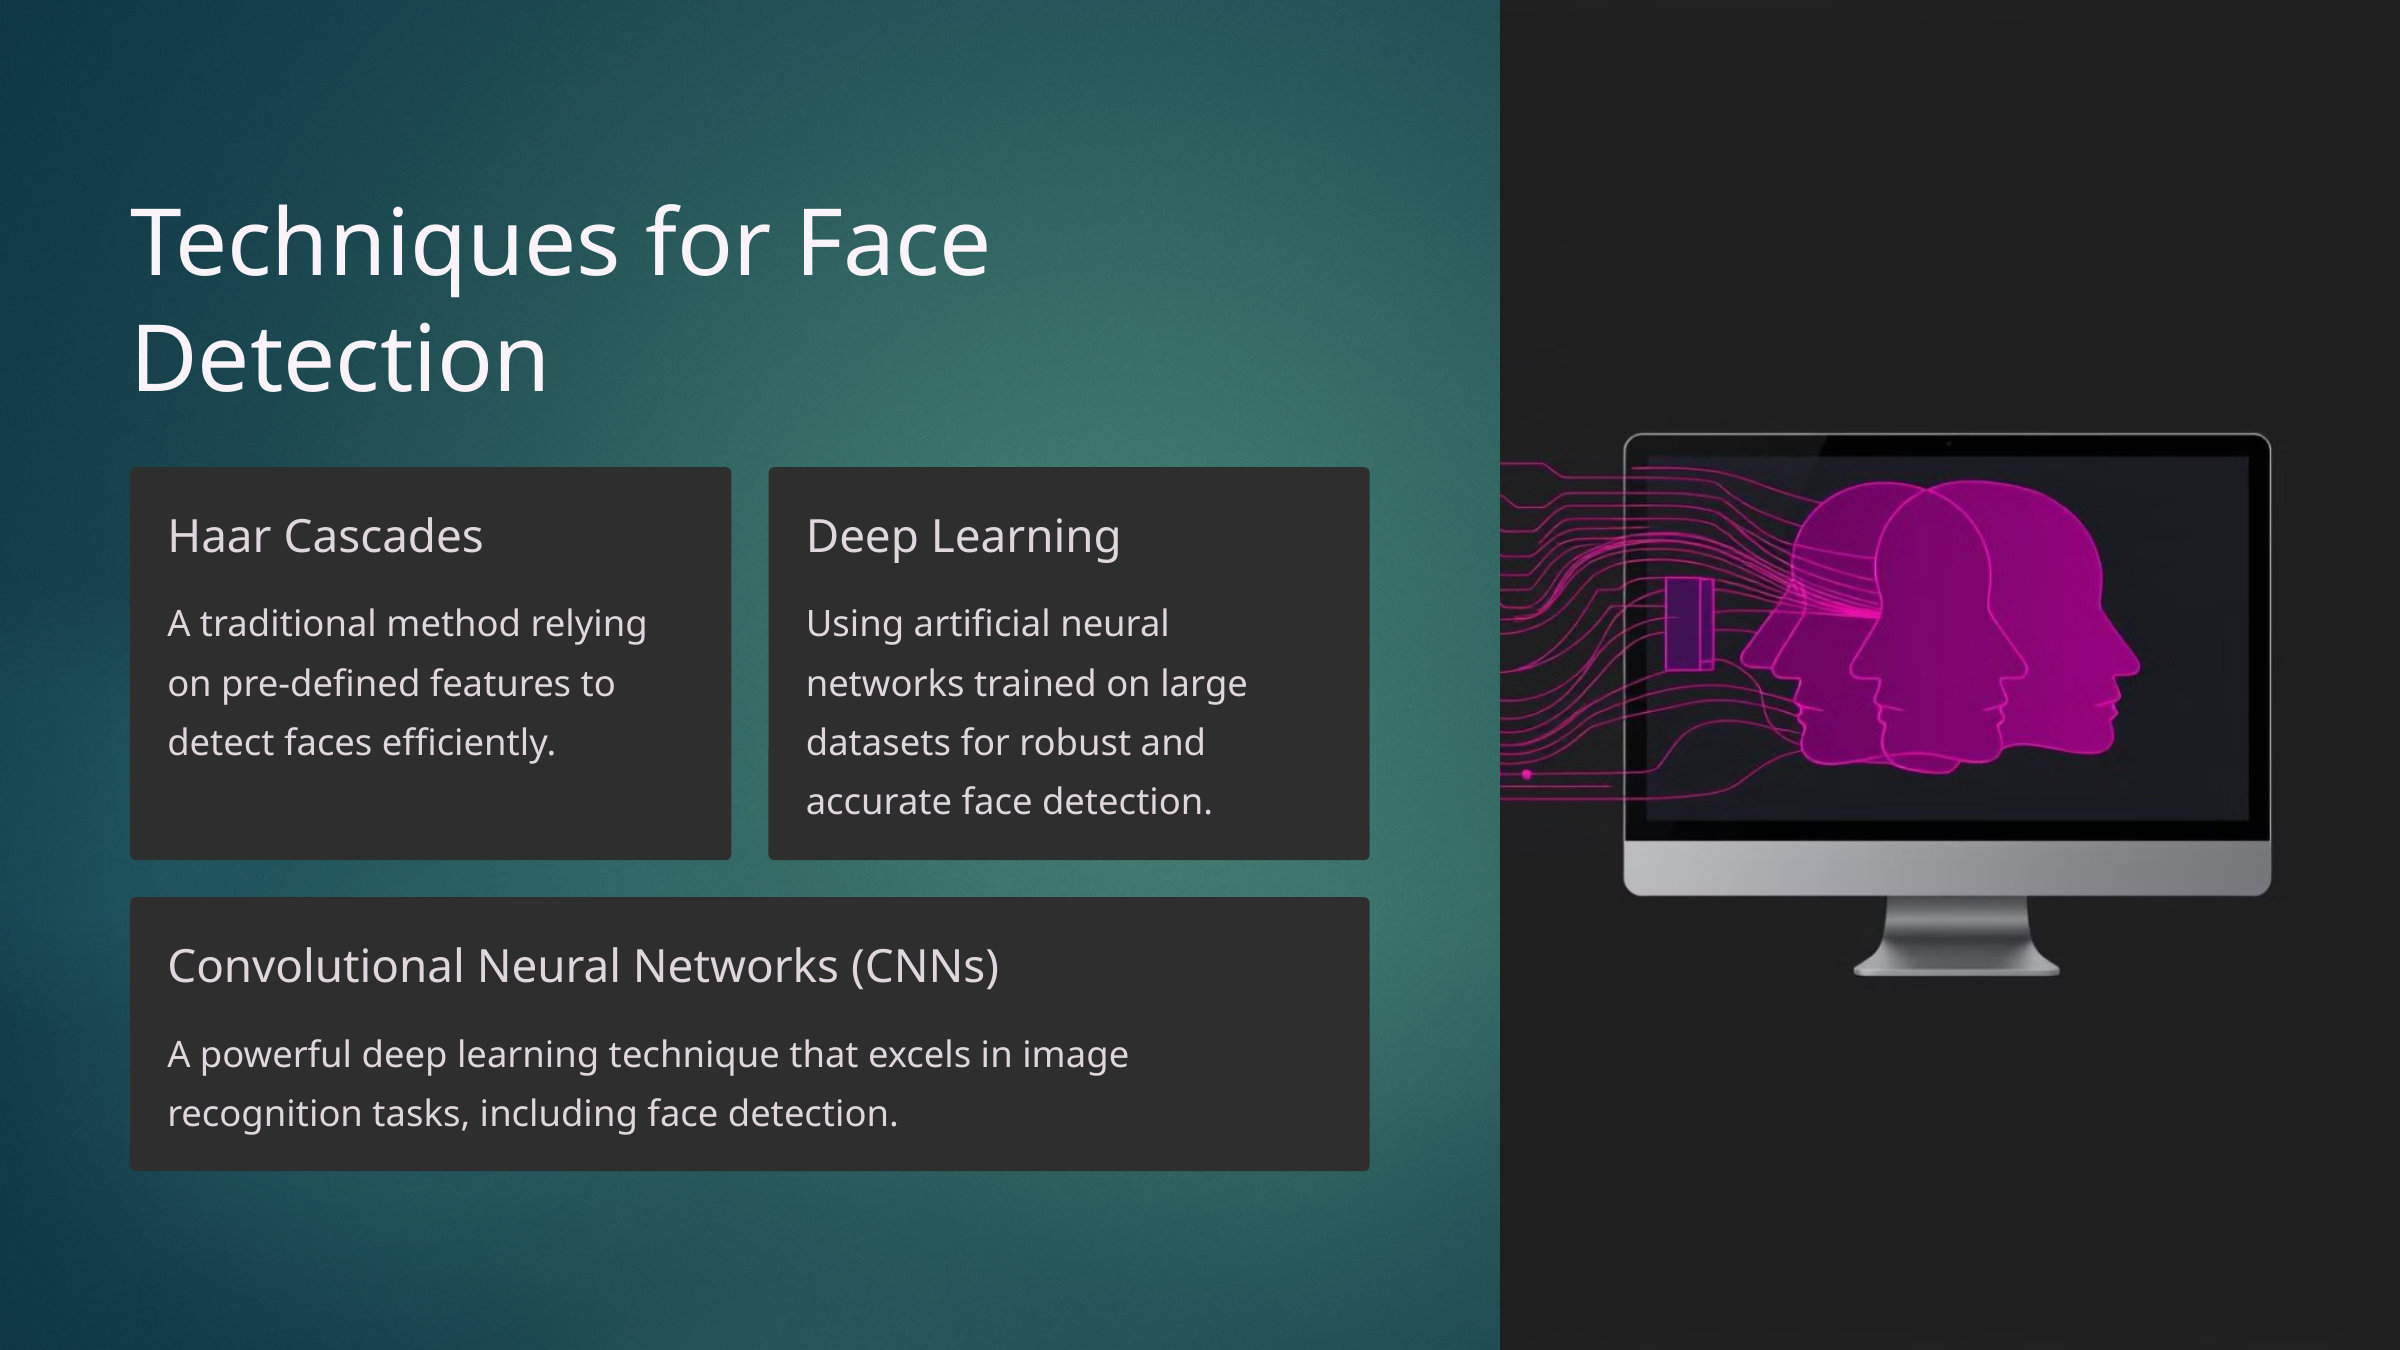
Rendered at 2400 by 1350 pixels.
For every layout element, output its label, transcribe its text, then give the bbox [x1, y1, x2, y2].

text_box Techniques for Face Detection [130, 178, 1370, 412]
text_box A traditional method relying on pre-defined features to detect faces efficiently. [167, 584, 695, 764]
text_box [130, 467, 732, 861]
text_box Deep Learning [805, 504, 1271, 563]
text_box Using artificial neural networks trained on large datasets for robust and accurate face detection. [805, 584, 1333, 823]
picture [1499, 0, 2400, 1350]
text_box [768, 467, 1370, 861]
text_box Convolutional Neural Networks (CNNs) [167, 934, 1172, 993]
text_box [130, 897, 1370, 1172]
text_box Haar Cascades [167, 504, 633, 563]
picture [0, 525, 795, 1350]
text_box A powerful deep learning technique that excels in image recognition tasks, including face detection. [167, 1014, 1333, 1134]
